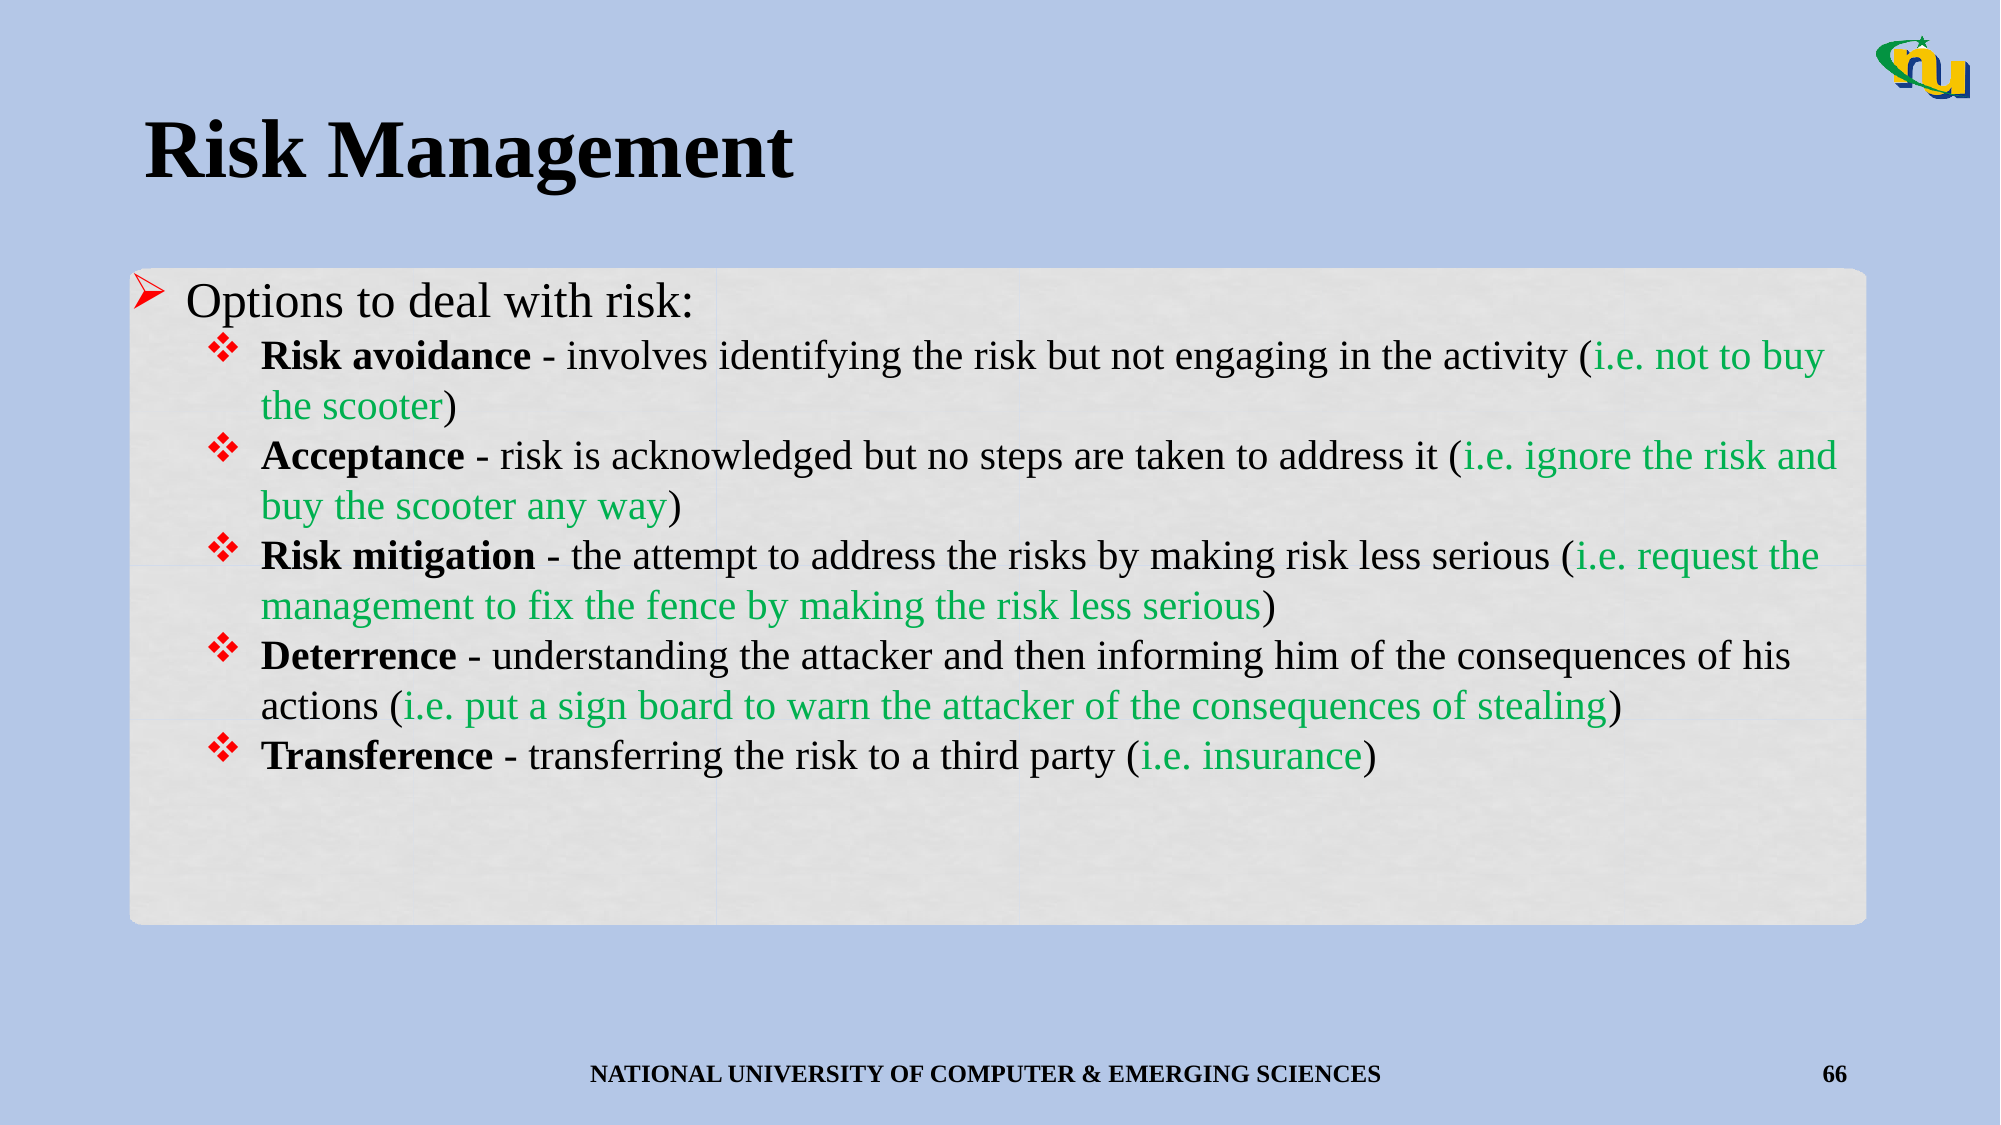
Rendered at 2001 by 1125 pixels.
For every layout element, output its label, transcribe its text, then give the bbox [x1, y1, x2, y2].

footer NATIONAL UNIVERSITY OF COMPUTER & EMERGING SCIENCES [559, 1042, 1413, 1103]
picture [1866, 24, 1987, 108]
title Risk Management [129, 76, 1455, 224]
slide_number 66 [1413, 1042, 1863, 1103]
text_box Options to deal with risk: Risk avoidance - involves identifying the risk but not engaging in the activity (i.e. not to buy the scooter) Acceptance - risk is acknowledged but no steps are taken to address it (i.e. ignore the risk and buy the scooter any way) Risk mitigation - the attempt to address the risks by making risk less serious (i.e. request the management to fix the fence by making the risk less serious) Deterrence - understanding the attacker and then informing him of the consequences of his actions (i.e. put a sign board to warn the attacker of the consequences of stealing) Transference - transferring the risk to a third party (i.e. insurance) [129, 267, 1867, 925]
